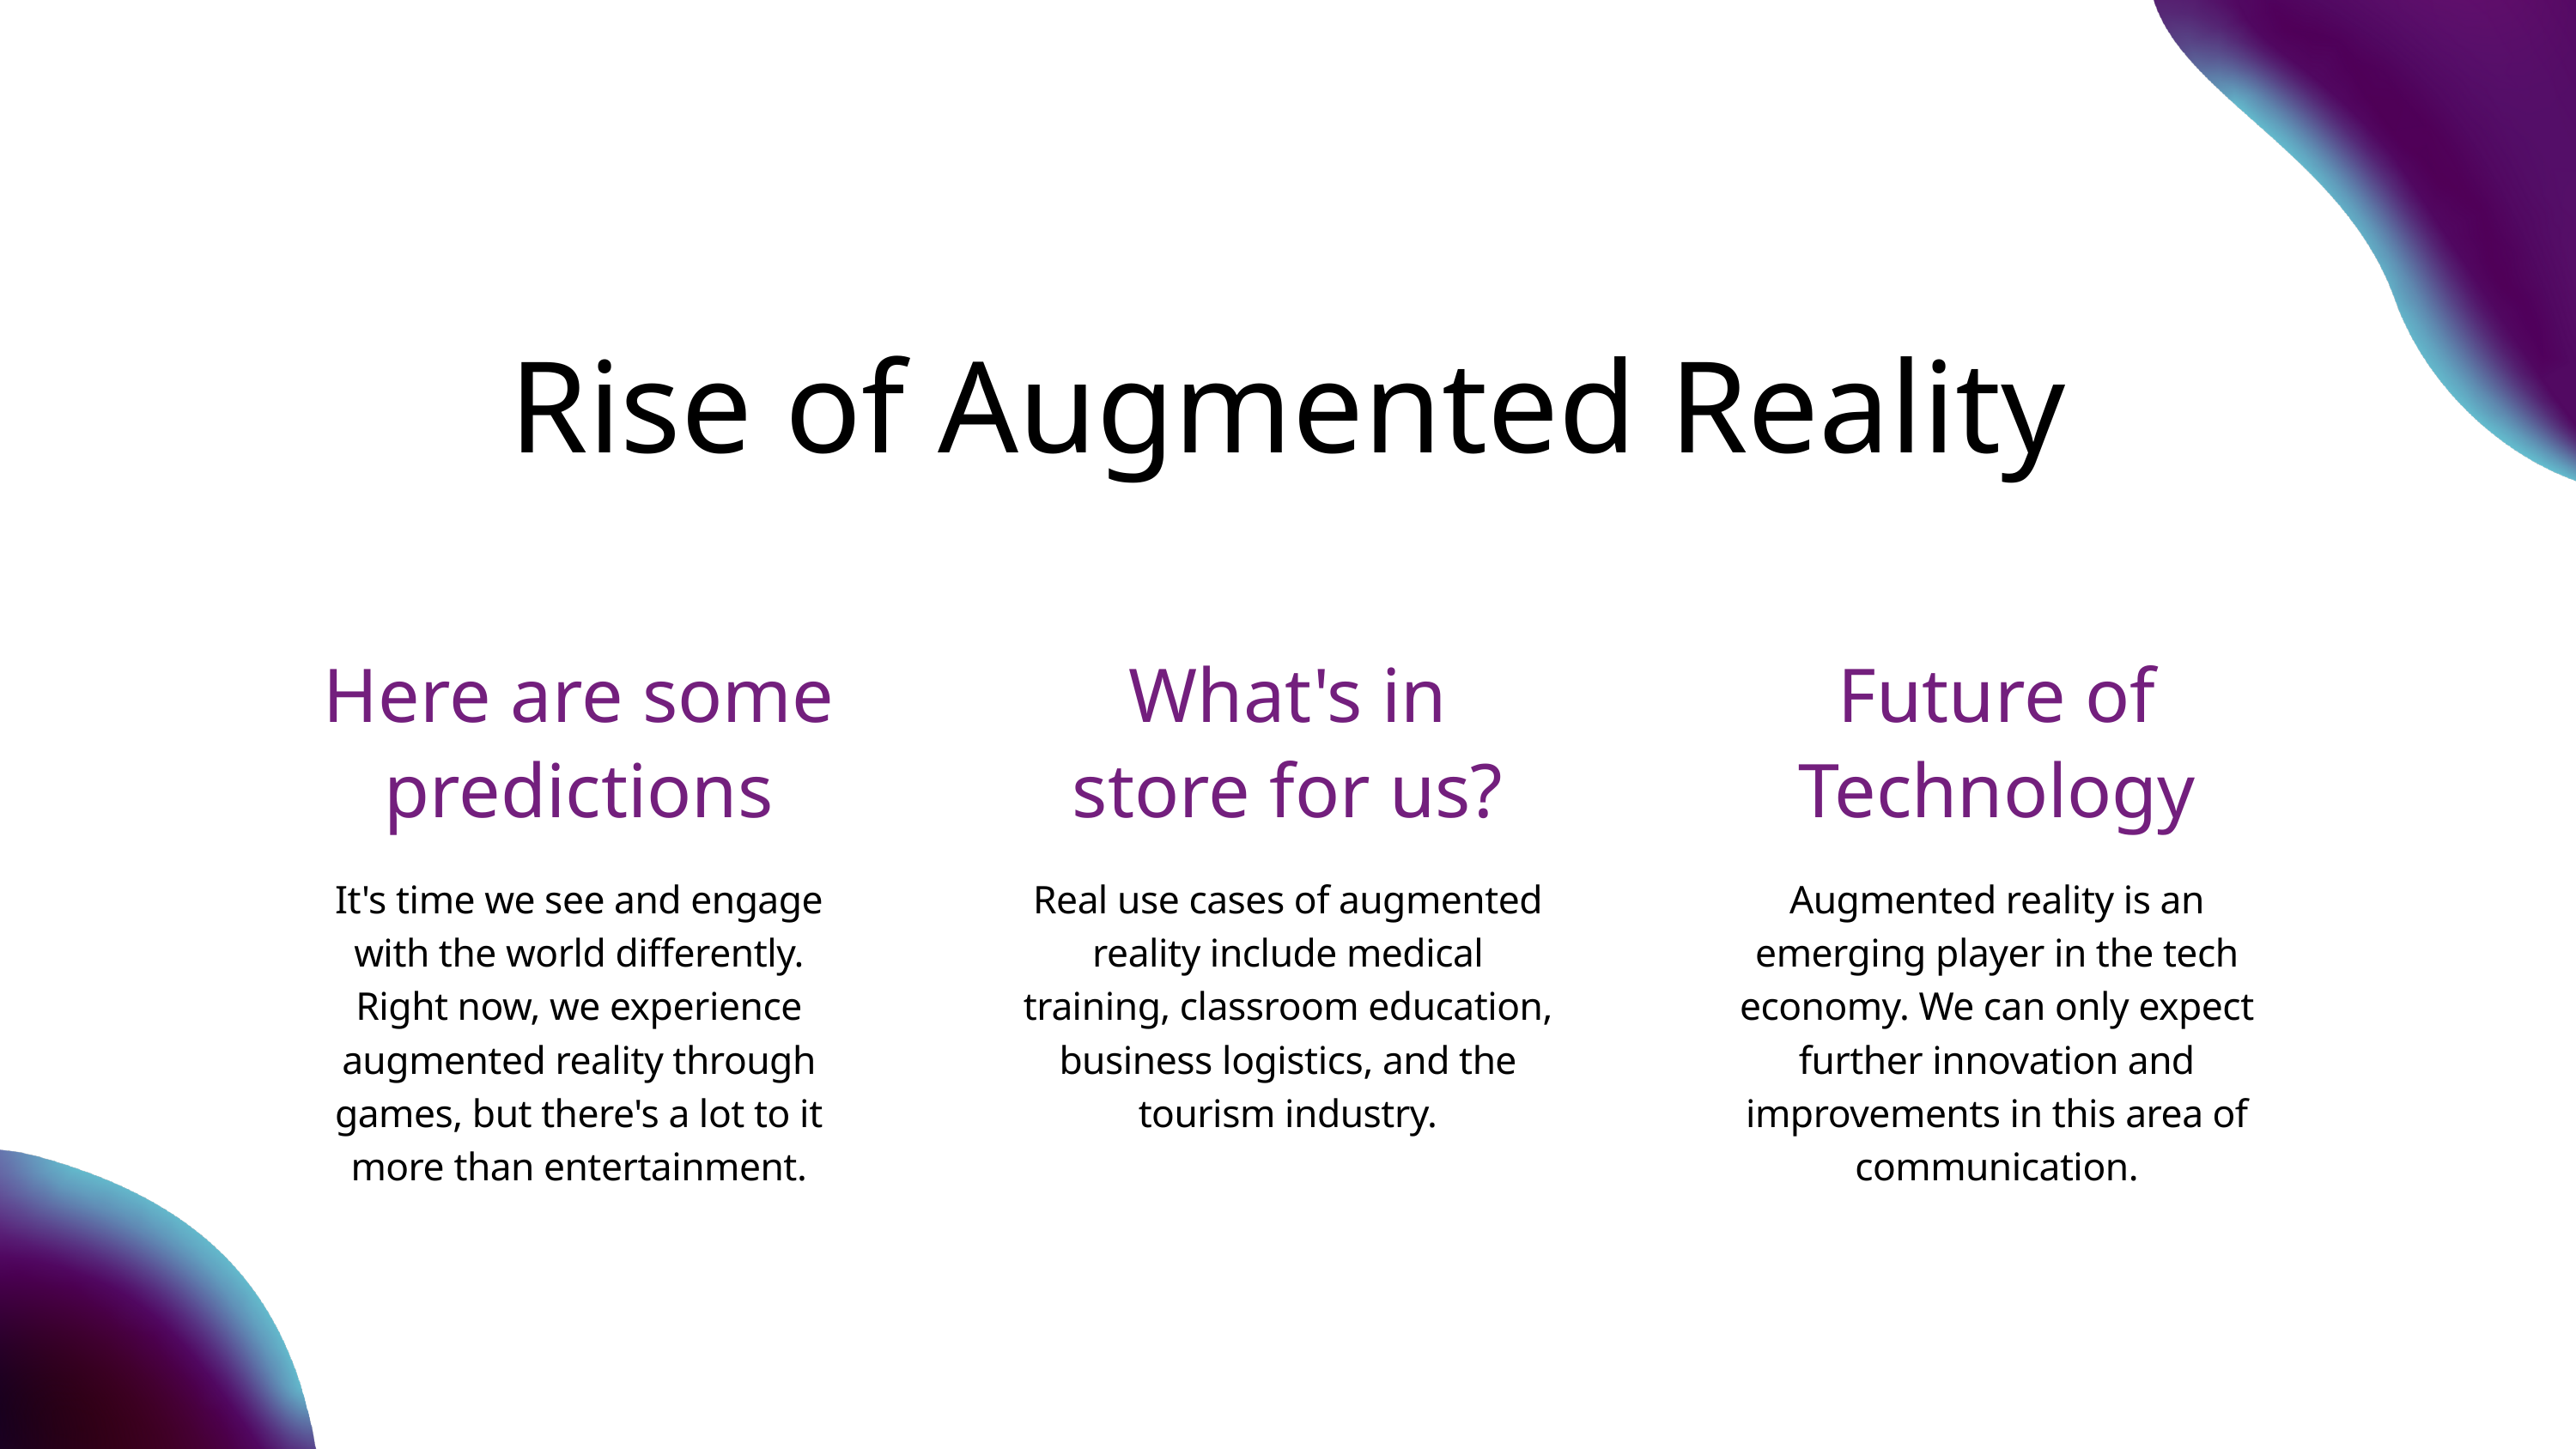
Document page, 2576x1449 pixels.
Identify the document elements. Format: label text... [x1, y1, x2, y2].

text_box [1018, 643, 1558, 1075]
picture [0, 1081, 324, 1449]
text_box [309, 643, 848, 1127]
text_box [1728, 643, 2267, 1127]
picture [2105, 0, 2576, 488]
text_box Rise of Augmented Reality [379, 328, 2130, 478]
